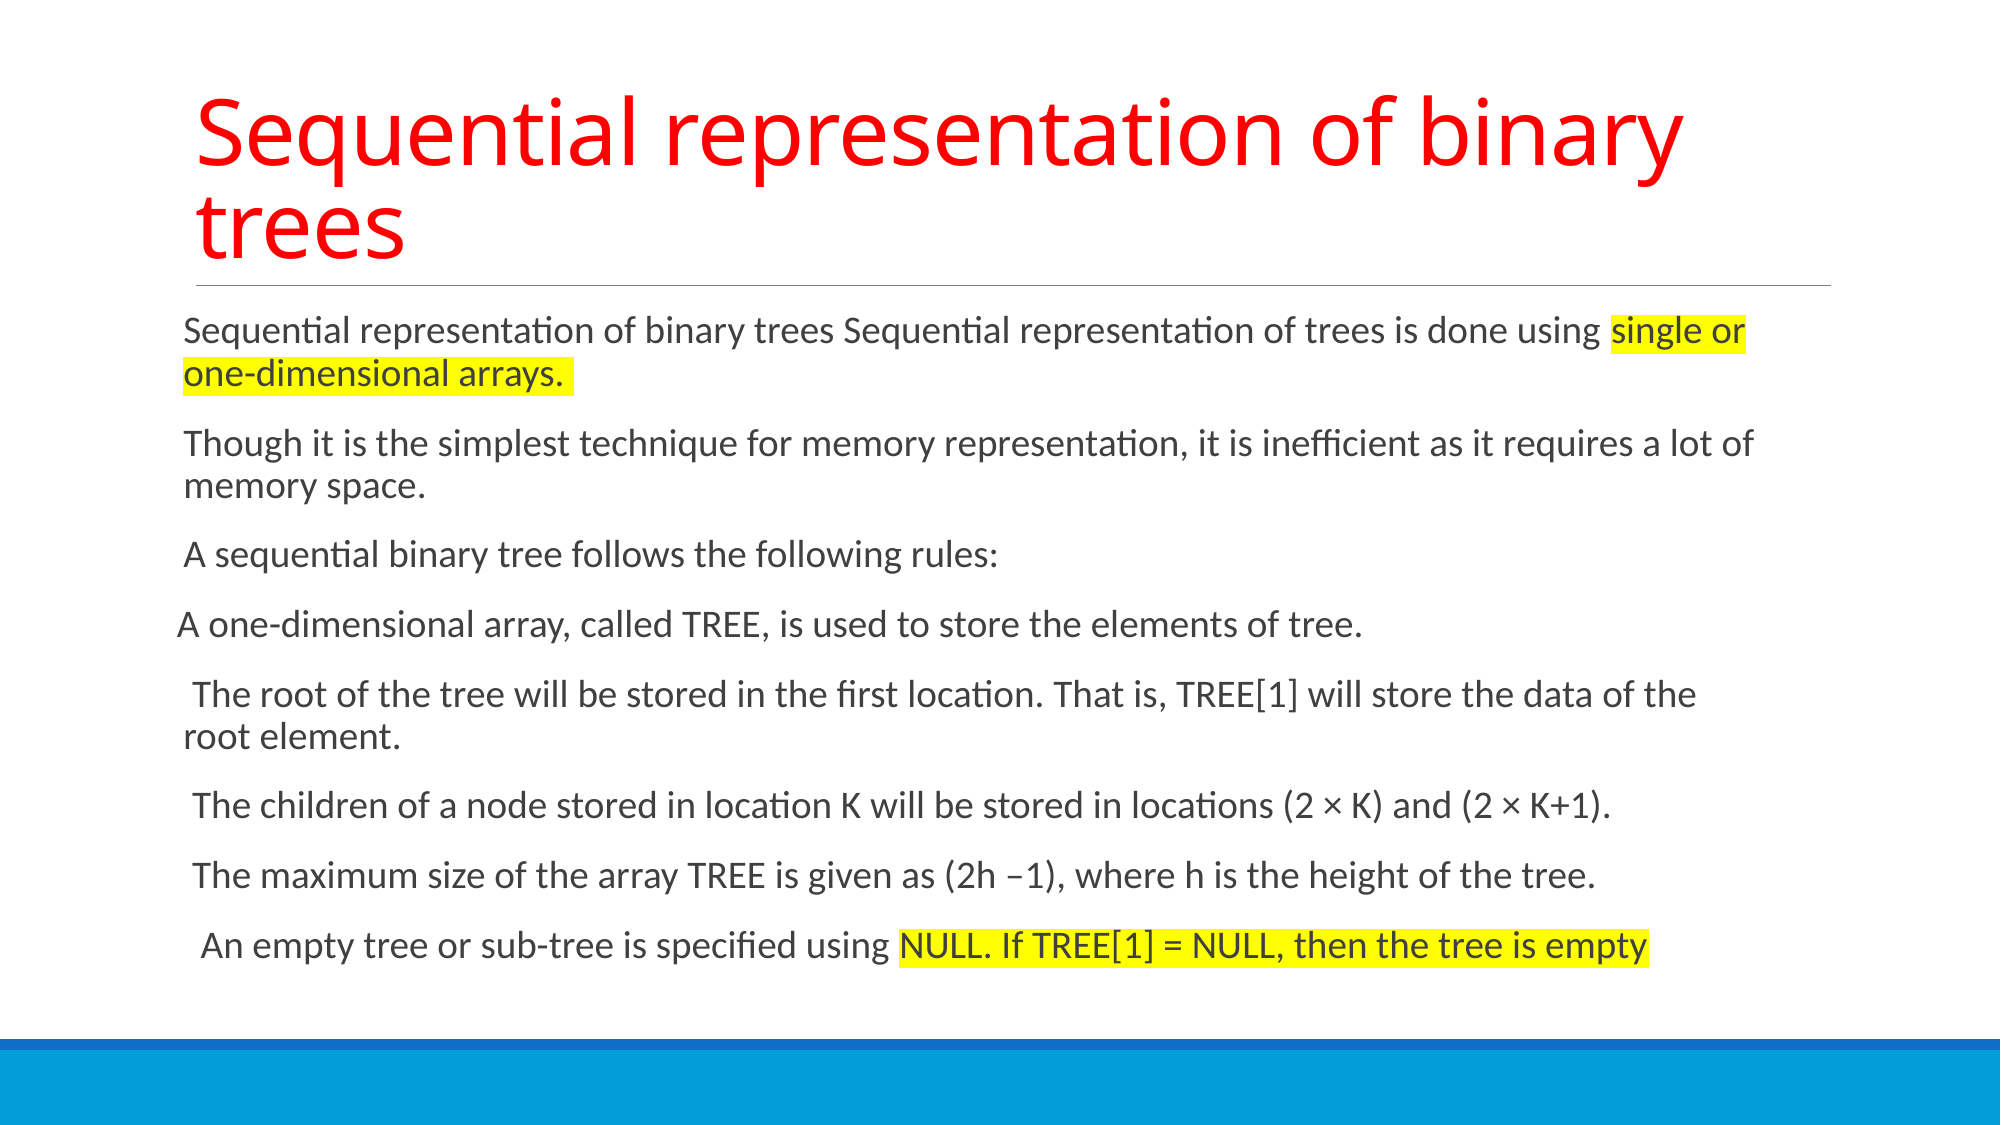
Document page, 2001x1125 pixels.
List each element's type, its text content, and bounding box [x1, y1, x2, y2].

title Sequential representation of binary trees [180, 47, 1830, 285]
list Sequential representation of binary trees Sequential representation of trees is done using single or one-dimensional arrays. Though it is the simplest technique for memory representation, it is inefficient as it requires a lot of memory space. A sequential binary tree follows the following rules: A one-dimensional array, called TREE, is used to store the elements of tree. The root of the tree will be stored in the first location. That is, TREE[1] will store the data of the root element. The children of a node stored in location K will be stored in locations (2 × K) and (2 × K+1). The maximum size of the array TREE is given as (2h –1), where h is the height of the tree. An empty tree or sub-tree is specified using NULL. If TREE[1] = NULL, then the tree is empty [168, 302, 1775, 978]
